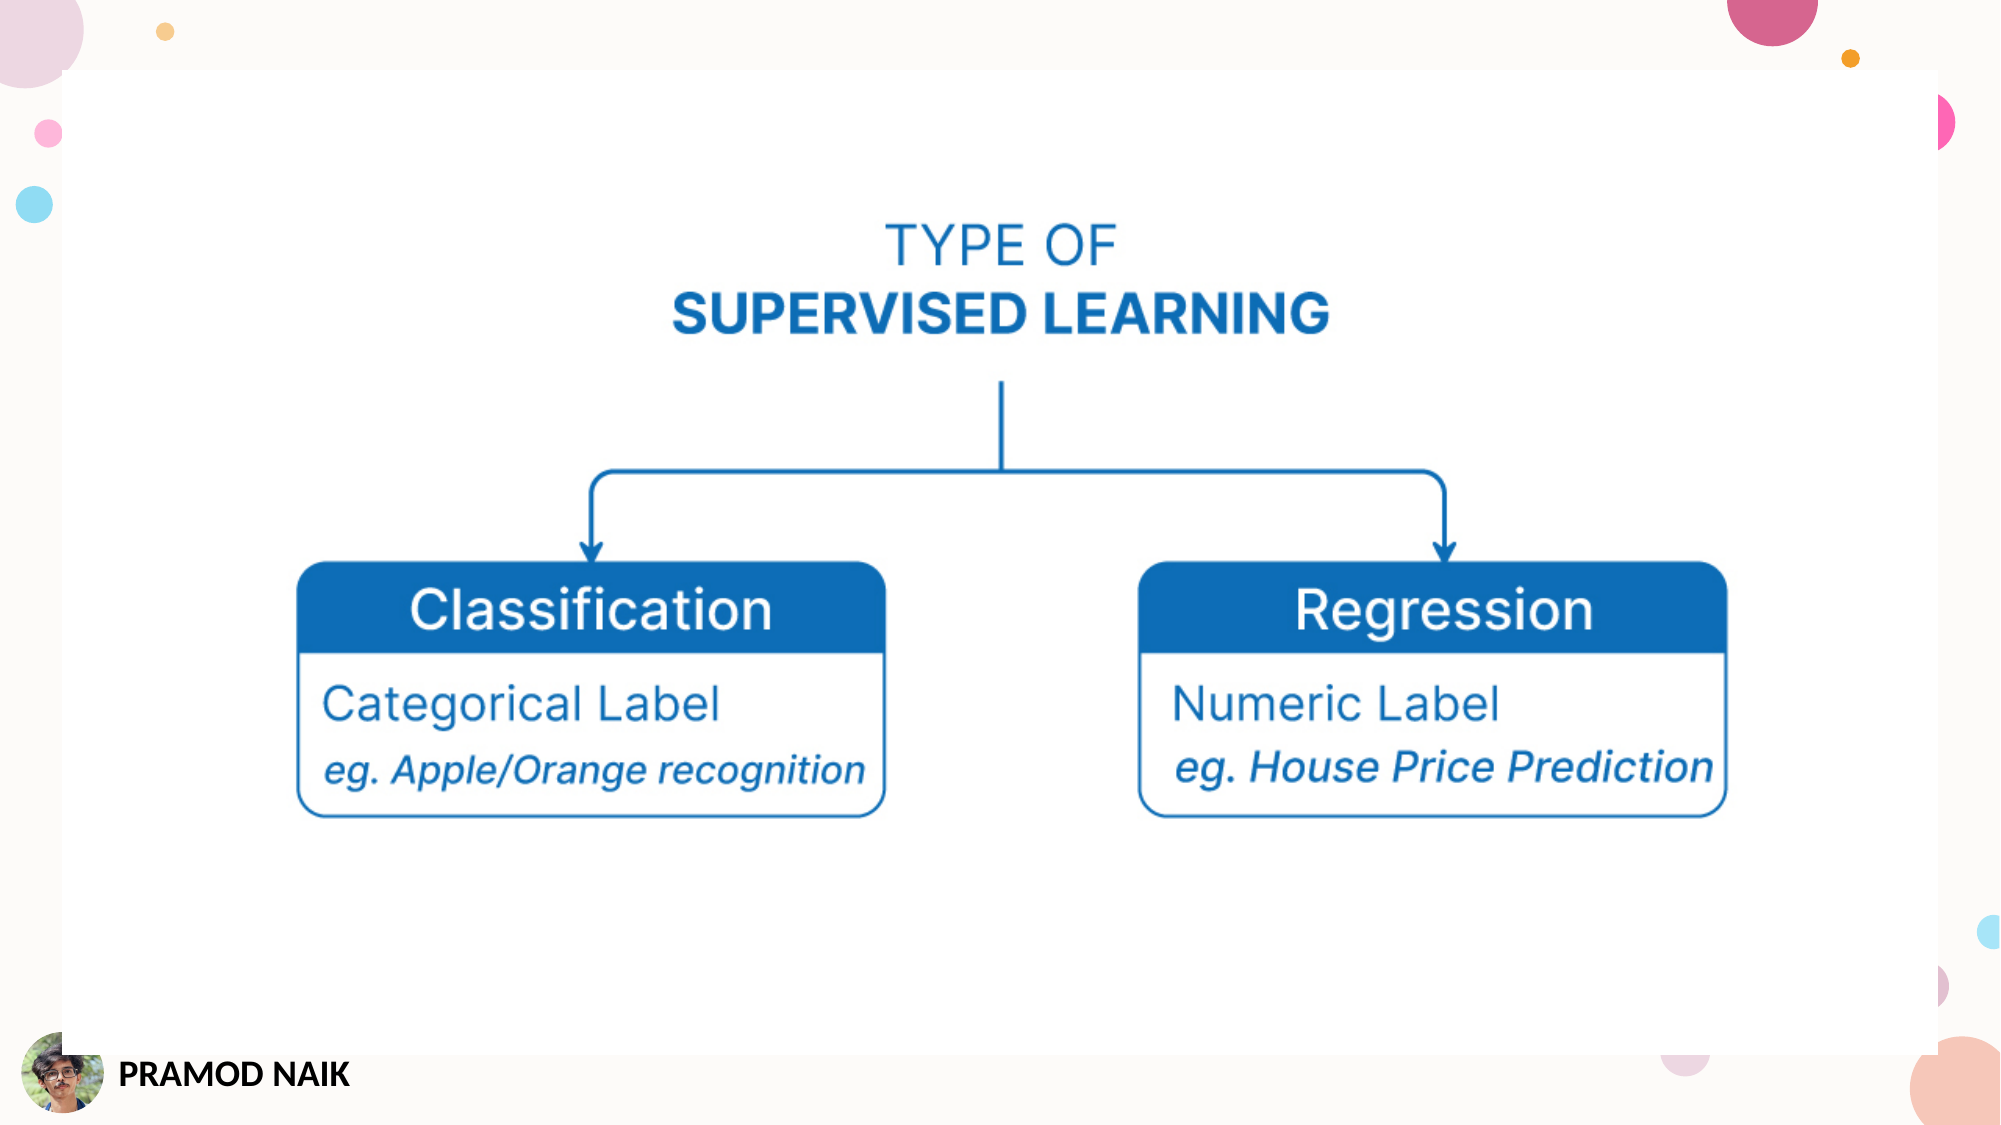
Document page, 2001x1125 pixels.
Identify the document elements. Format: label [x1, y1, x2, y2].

picture [21, 70, 1938, 1114]
